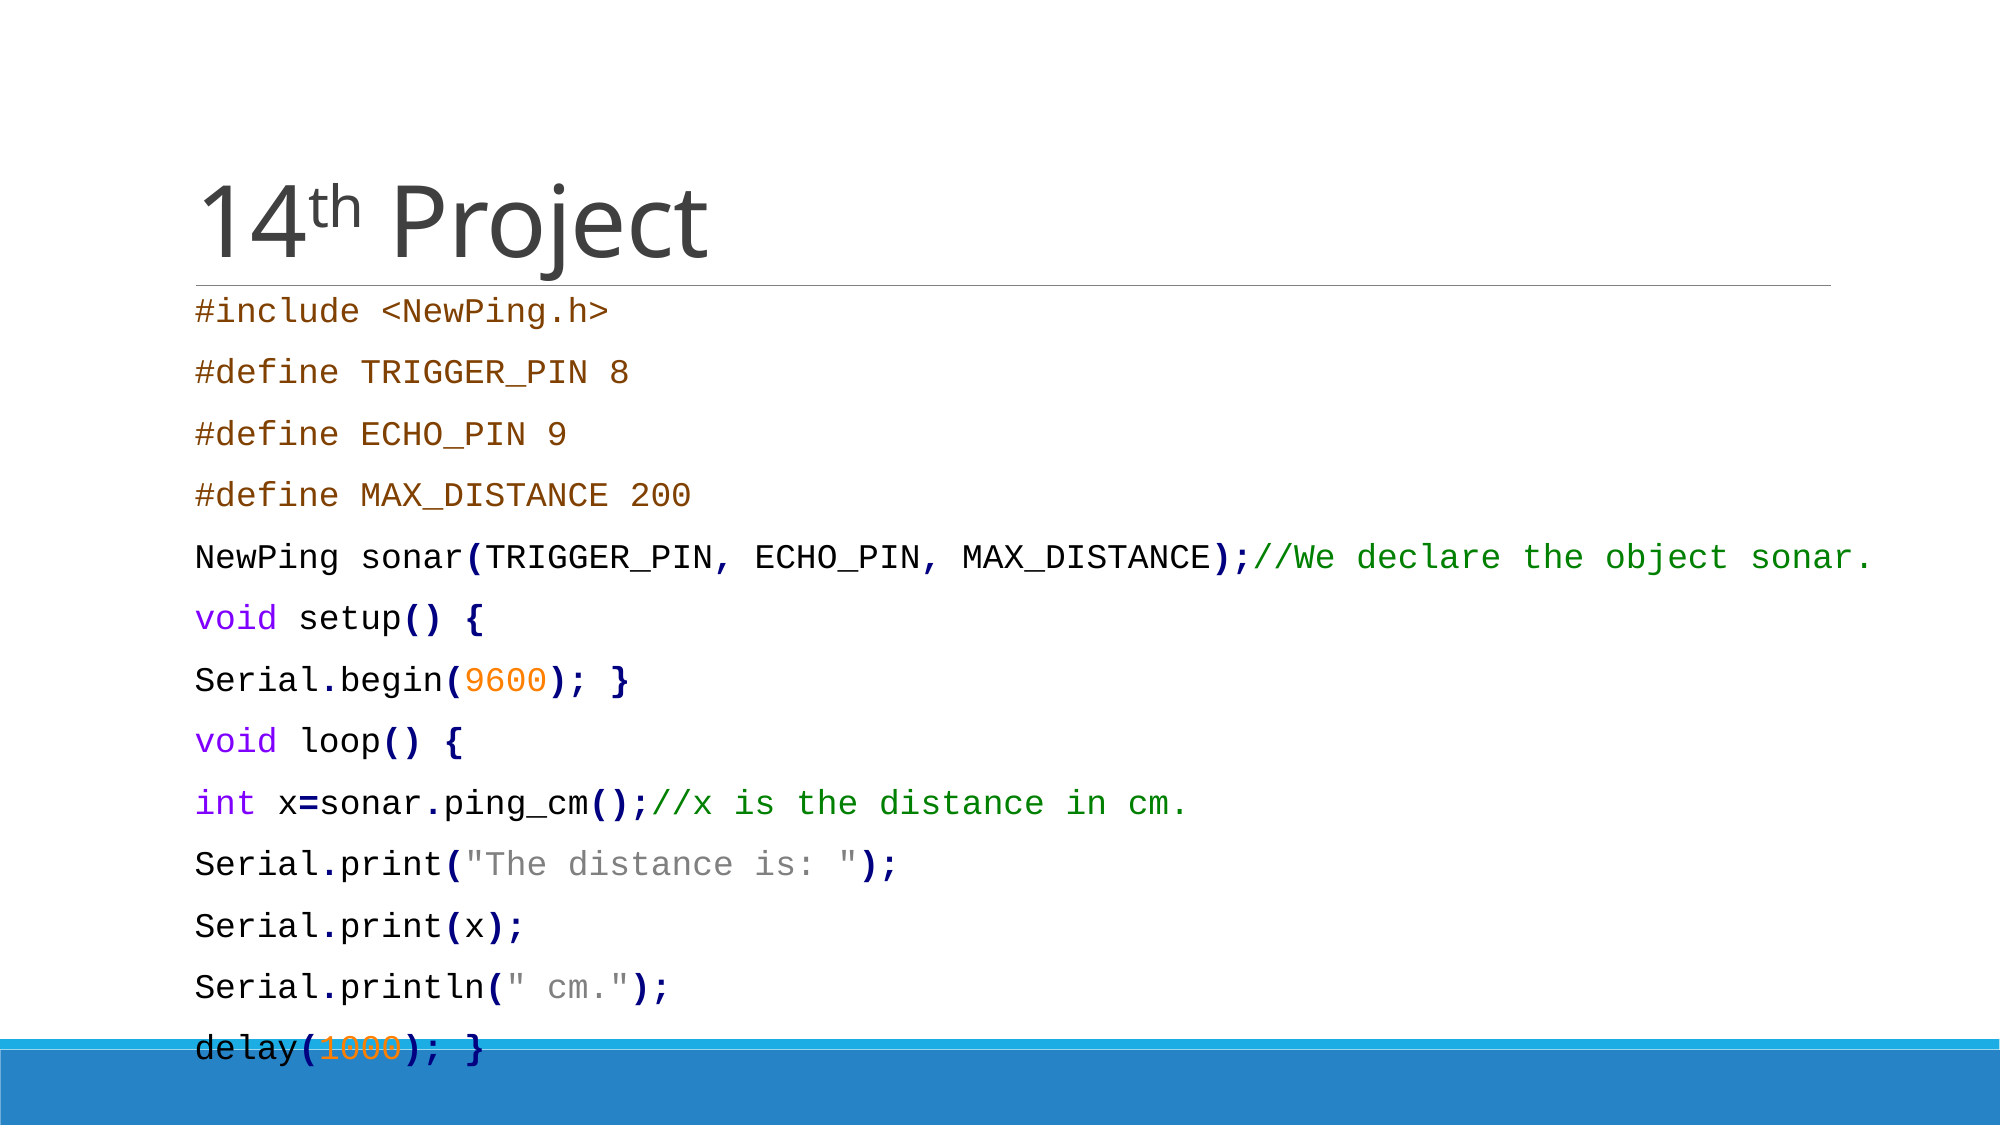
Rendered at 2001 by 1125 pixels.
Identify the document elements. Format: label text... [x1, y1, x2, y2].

title 14th Project [180, 47, 1830, 285]
list #include <NewPing.h> #define TRIGGER_PIN 8 #define ECHO_PIN 9 #define MAX_DISTANCE 200 NewPing sonar(TRIGGER_PIN, ECHO_PIN, MAX_DISTANCE);//We declare the object sonar. void setup() { Serial.begin(9600); } void loop() { int x=sonar.ping_cm();//x is the distance in cm. Serial.print("The distance is: "); Serial.print(x); Serial.println(" cm."); delay(1000); } [180, 285, 1986, 1082]
